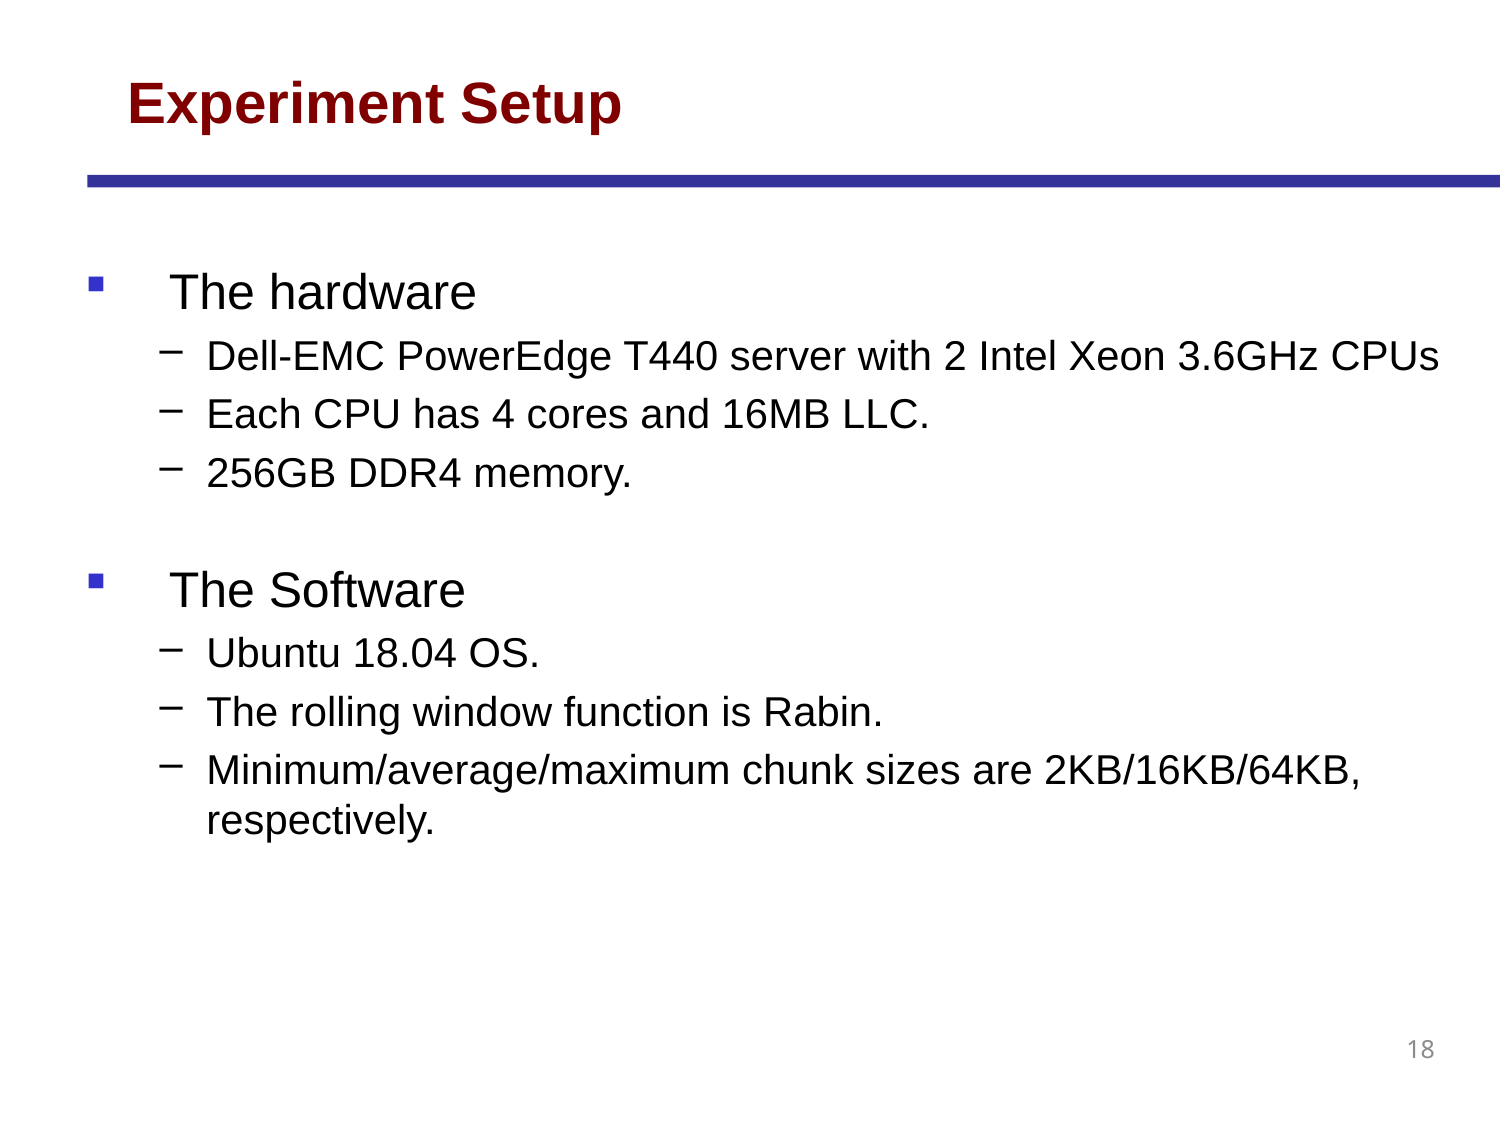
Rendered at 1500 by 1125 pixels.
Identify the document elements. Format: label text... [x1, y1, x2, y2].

text_box The hardware Dell-EMC PowerEdge T440 server with 2 Intel Xeon 3.6GHz CPUs Each CPU has 4 cores and 16MB LLC. 256GB DDR4 memory. The Software Ubuntu 18.04 OS. The rolling window function is Rabin. Minimum/average/maximum chunk sizes are 2KB/16KB/64KB, respectively. [69, 259, 1470, 1043]
slide_number 18 [999, 1043, 1451, 1081]
title Experiment Setup [112, 50, 1388, 150]
